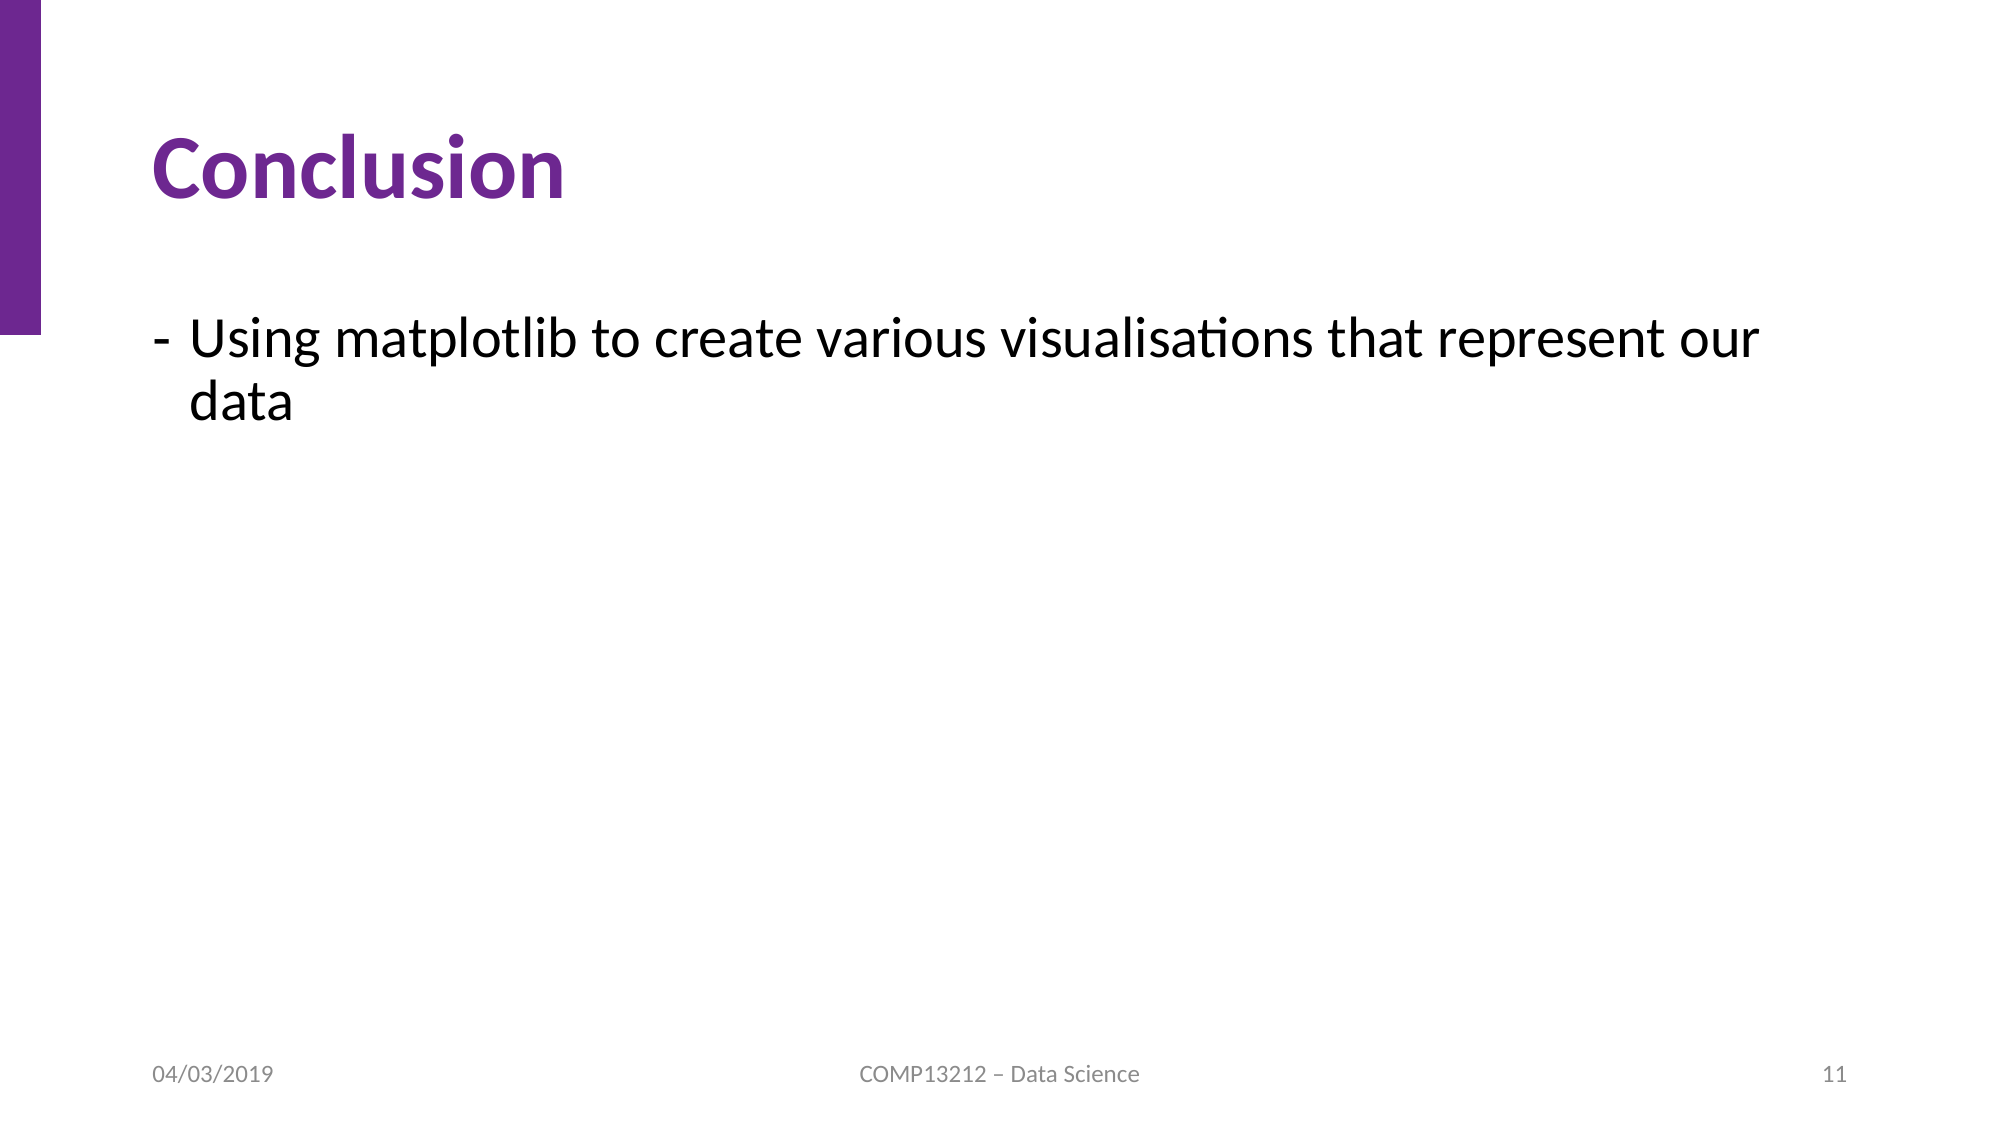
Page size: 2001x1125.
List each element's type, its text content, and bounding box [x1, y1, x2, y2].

footer COMP13212 – Data Science [662, 1042, 1338, 1103]
list Using matplotlib to create various visualisations that represent our data [137, 299, 1863, 1014]
slide_number 11 [1412, 1042, 1863, 1103]
title Conclusion [137, 59, 1863, 278]
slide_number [137, 1042, 588, 1103]
